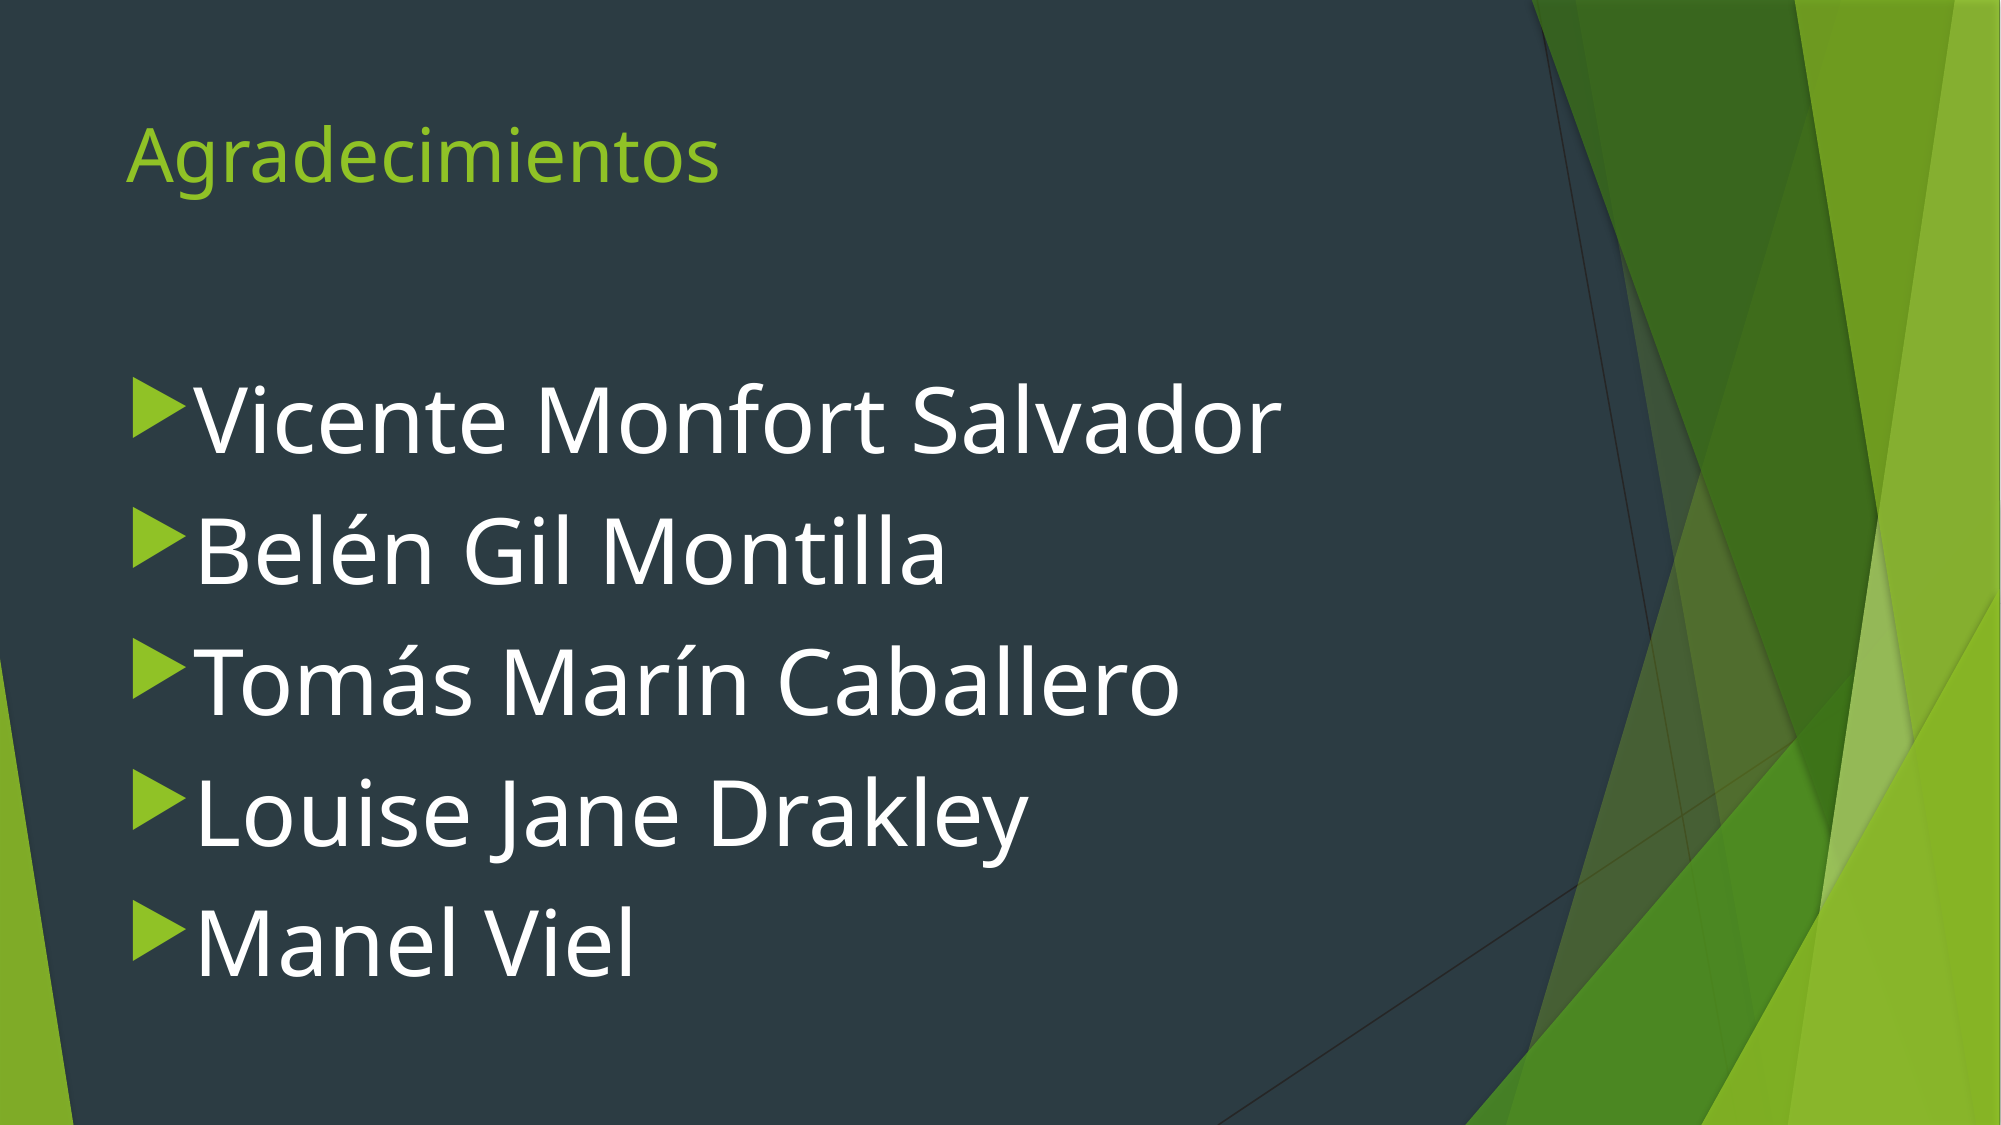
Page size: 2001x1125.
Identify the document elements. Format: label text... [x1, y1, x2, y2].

list Vicente Monfort Salvador Belén Gil Montilla Tomás Marín Caballero Louise Jane Drakley Manel Viel [111, 354, 1522, 992]
title Agradecimientos [111, 99, 1522, 317]
